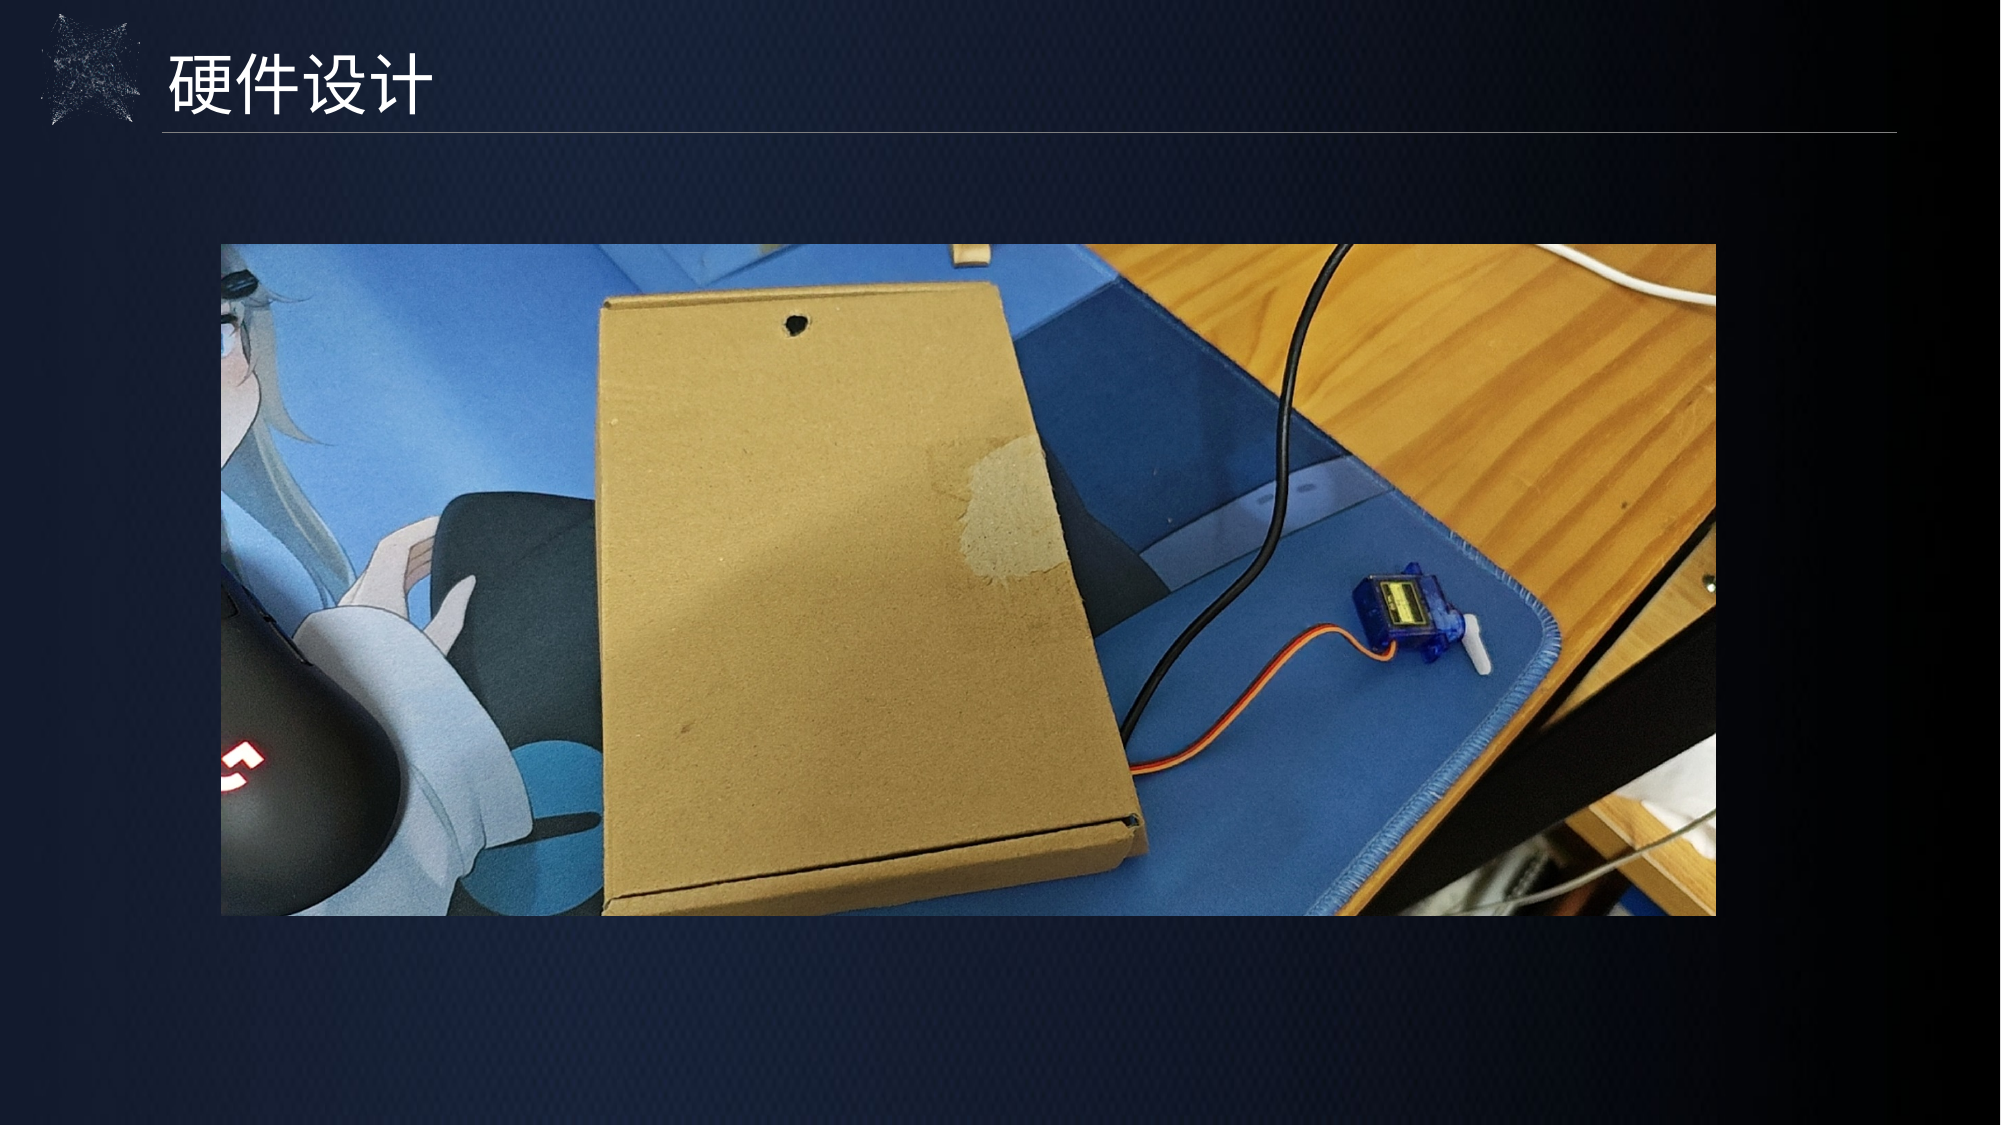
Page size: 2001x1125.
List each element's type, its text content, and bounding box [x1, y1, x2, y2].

picture [0, 0, 2001, 1125]
text_box 硬件设计 [142, 26, 663, 138]
